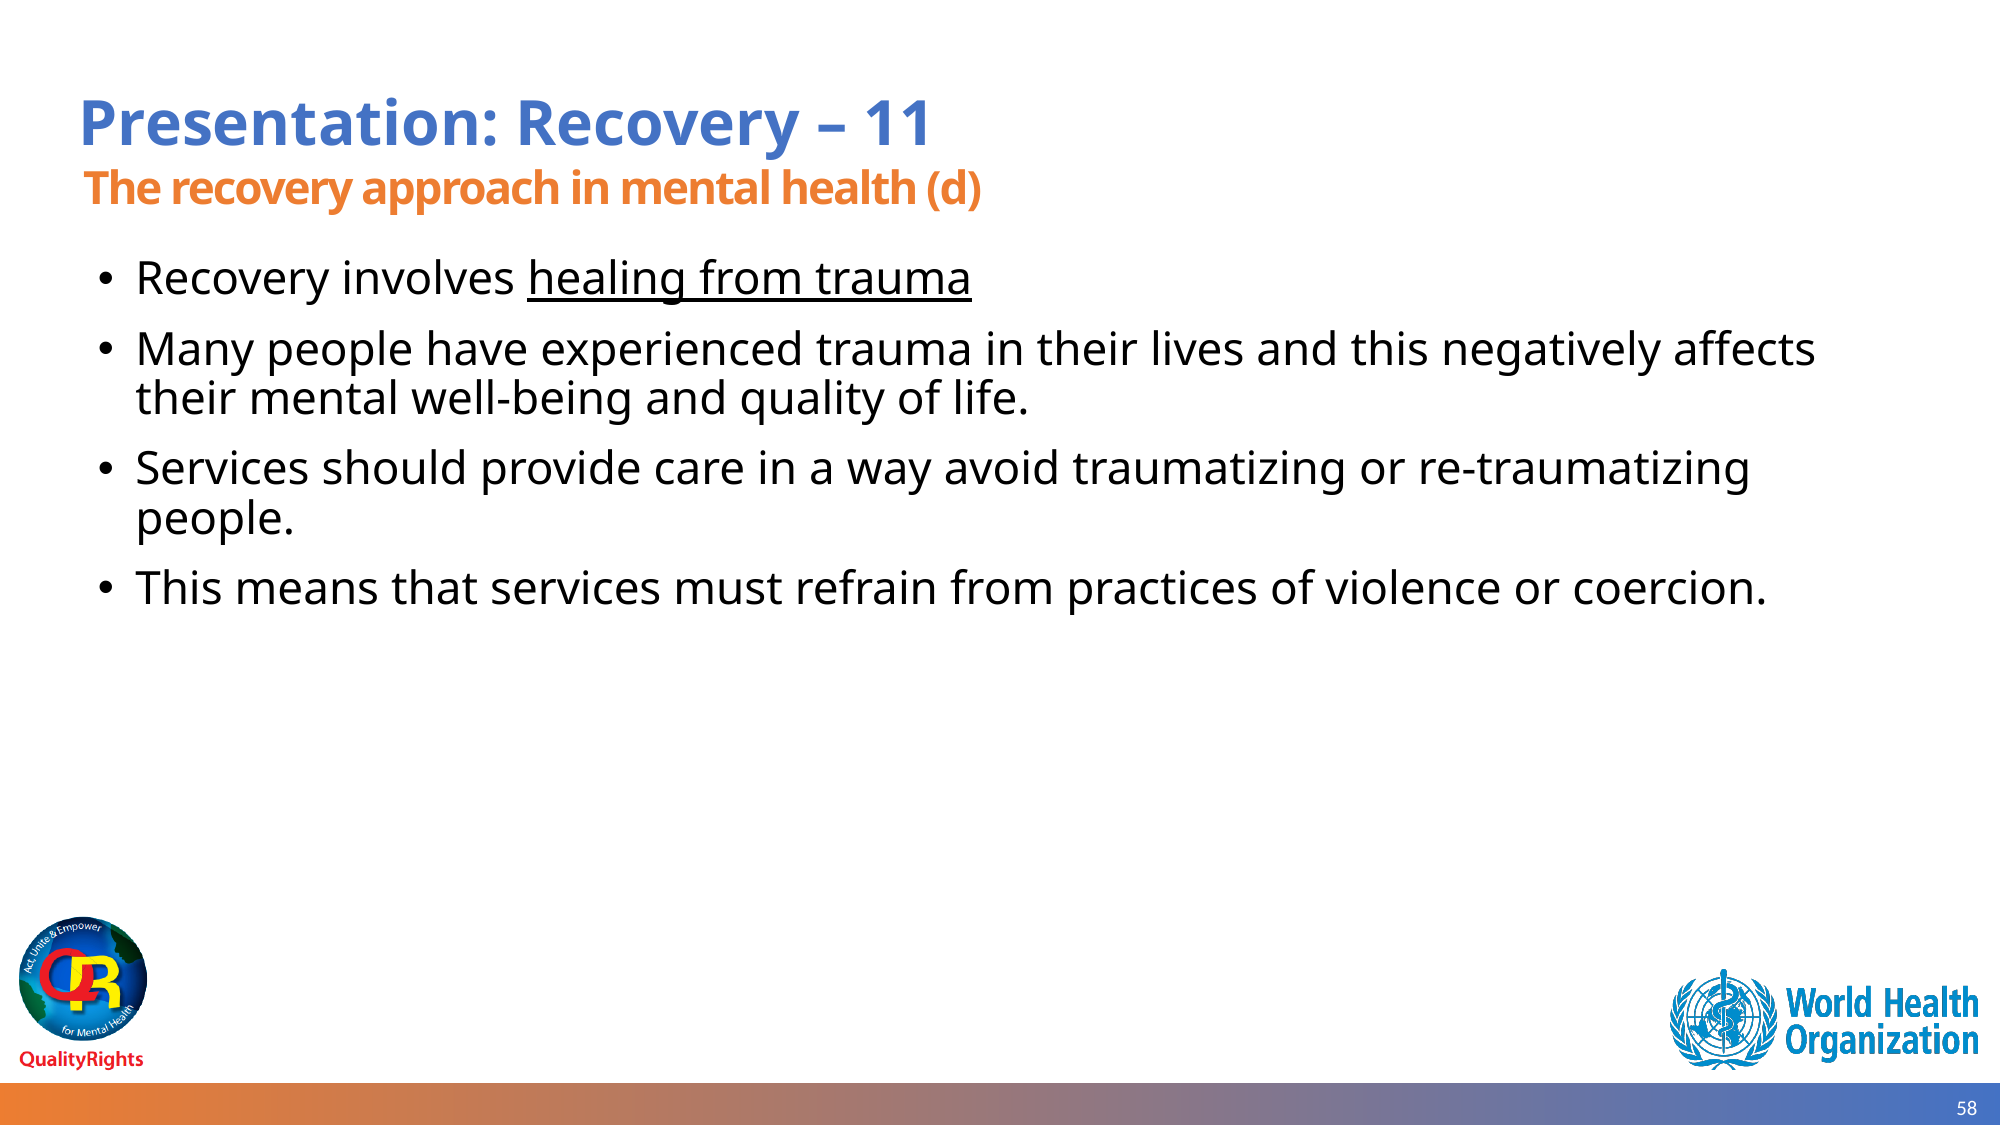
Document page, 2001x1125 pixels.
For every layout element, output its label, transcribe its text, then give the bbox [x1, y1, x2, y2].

picture [1683, 987, 1697, 1047]
picture [1706, 1038, 1722, 1046]
picture [1958, 1000, 1962, 1012]
picture [1704, 1004, 1712, 1015]
picture [1821, 1000, 1826, 1012]
picture [1670, 987, 1680, 1010]
picture [1744, 1003, 1751, 1016]
picture [1725, 1042, 1747, 1054]
picture [1711, 995, 1721, 1004]
picture [1860, 1000, 1865, 1012]
picture [0, 899, 162, 1083]
list Recovery involves healing from trauma Many people have experienced trauma in their lives and this negatively affects their mental well-being and quality of life. Services should provide care in a way avoid traumatizing or re-traumatizing people. This means that services must refrain from practices of violence or coercion. [83, 247, 1917, 987]
picture [1711, 1031, 1722, 1038]
picture [1701, 987, 1710, 992]
picture [1758, 1004, 1765, 1035]
picture [1689, 993, 1706, 1016]
picture [1891, 987, 1897, 999]
picture [1792, 987, 1797, 1004]
picture [1747, 1019, 1758, 1041]
picture [1670, 1030, 1715, 1070]
picture [1747, 992, 1758, 1016]
picture [1701, 1042, 1722, 1054]
title Presentation: Recovery – 11 [63, 84, 1671, 156]
picture [1716, 1064, 1731, 1070]
picture [1750, 987, 1762, 1003]
picture [1738, 1019, 1744, 1030]
picture [1698, 1047, 1750, 1060]
picture [1732, 969, 1978, 1070]
list The recovery approach in mental health (d) [83, 155, 1917, 215]
picture [1692, 1031, 1700, 1042]
picture [1742, 1019, 1751, 1034]
picture [1805, 987, 1811, 1002]
picture [1704, 1019, 1711, 1031]
